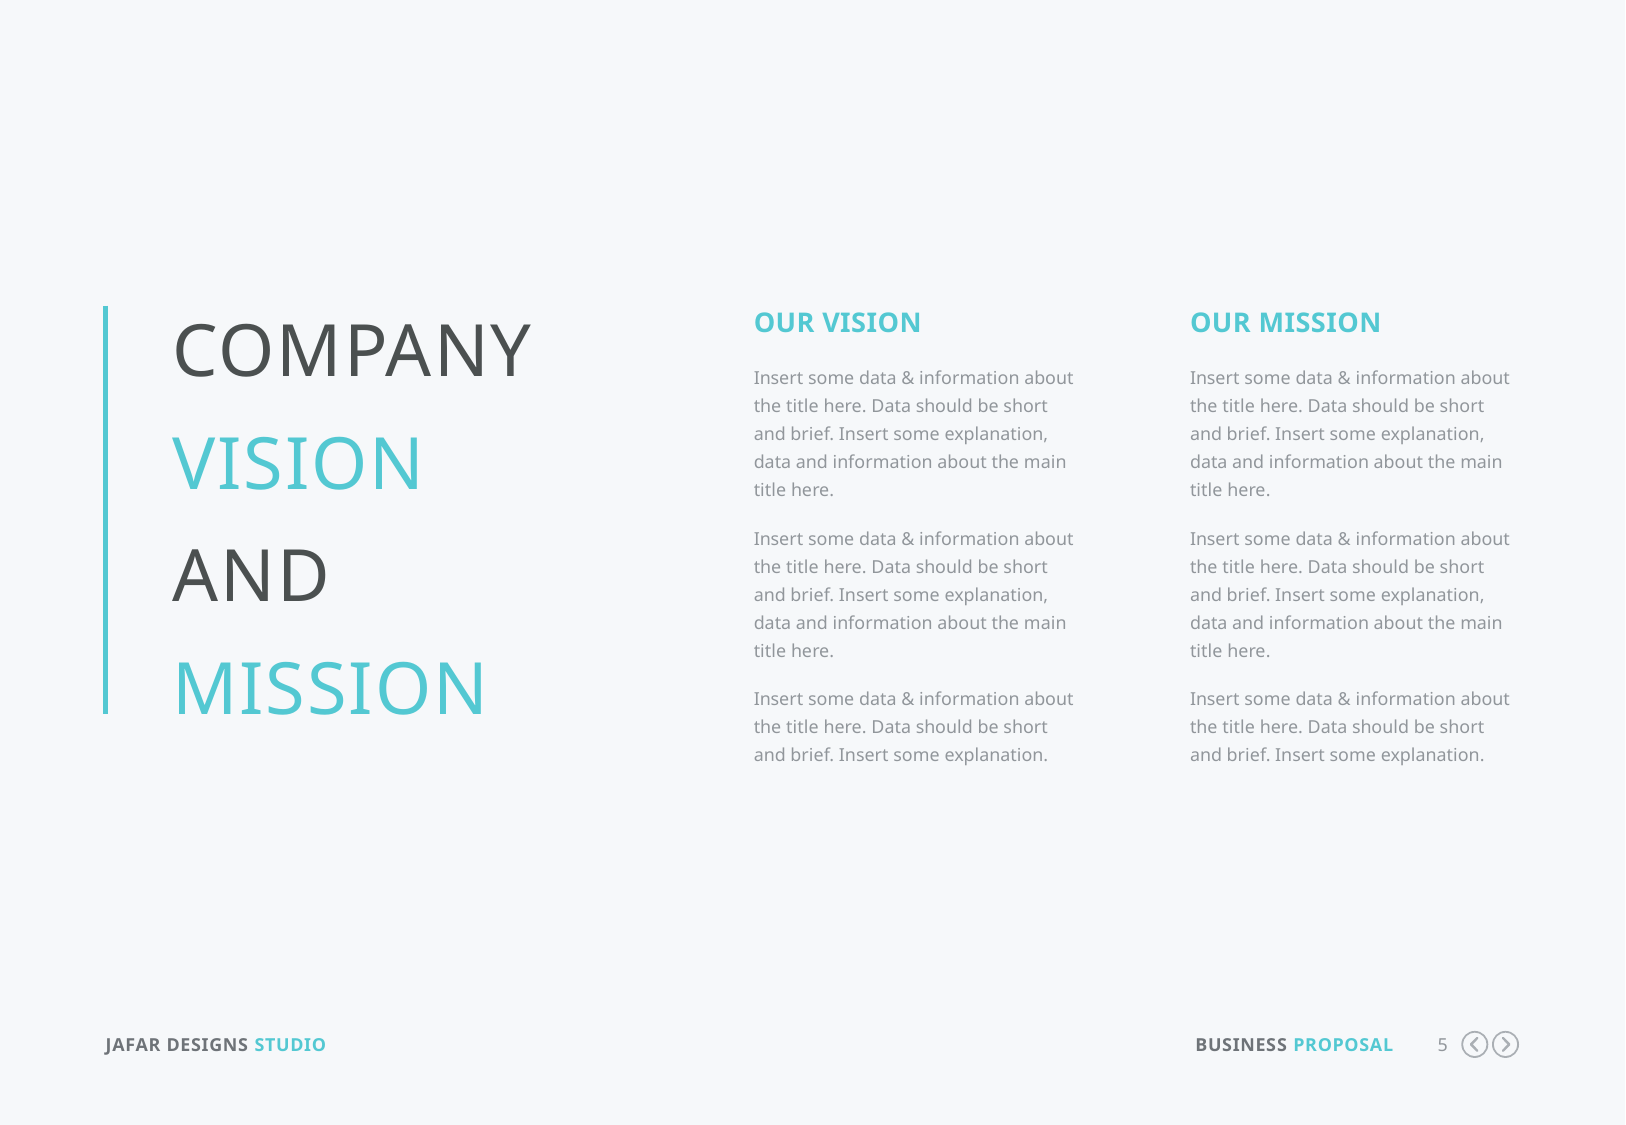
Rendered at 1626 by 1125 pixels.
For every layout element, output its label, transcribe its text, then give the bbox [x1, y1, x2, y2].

text_box Company Vision And mission [172, 278, 577, 729]
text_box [1189, 305, 1519, 716]
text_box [753, 305, 1083, 716]
